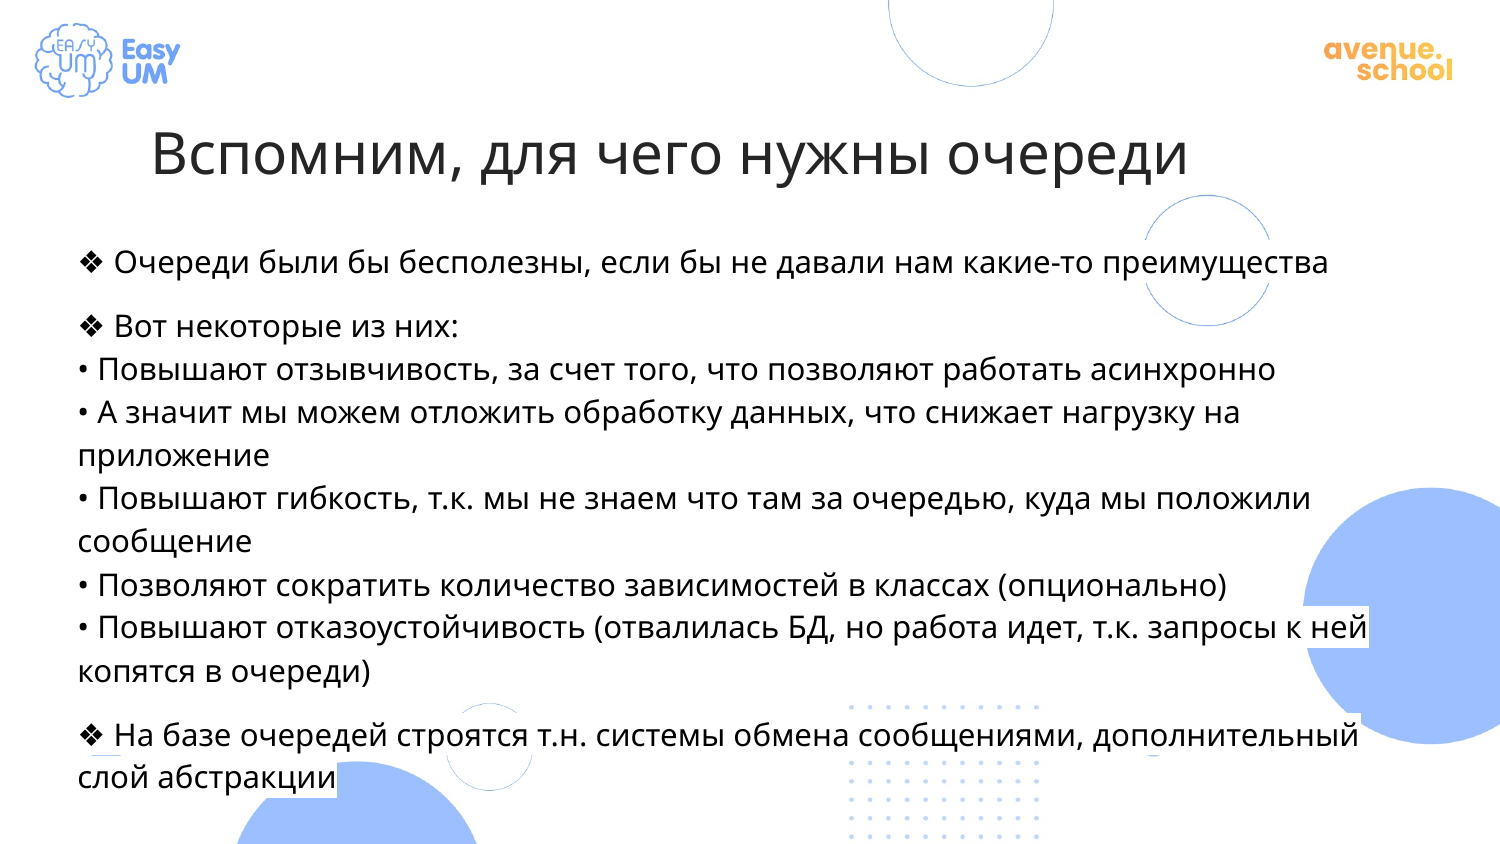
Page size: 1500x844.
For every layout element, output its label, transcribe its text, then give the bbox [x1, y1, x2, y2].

list Вспомним, для чего нужны очереди [135, 101, 1307, 210]
picture [0, 0, 1500, 844]
text_box ❖ Очереди были бы бесполезны, если бы не давали нам какие-то преимущества ❖ Вот некоторые из них: • Повышают отзывчивость, за счет того, что позволяют работать асинхронно • А значит мы можем отложить обработку данных, что снижает нагрузку на приложение • Повышают гибкость, т.к. мы не знаем что там за очередью, куда мы положили сообщение • Позволяют сократить количество зависимостей в классах (опционально) • Повышают отказоустойчивость (отвалилась БД, но работа идет, т.к. запросы к ней копятся в очереди) ❖ На базе очередей строятся т.н. системы обмена сообщениями, дополнительный слой абстракции [62, 221, 1431, 811]
